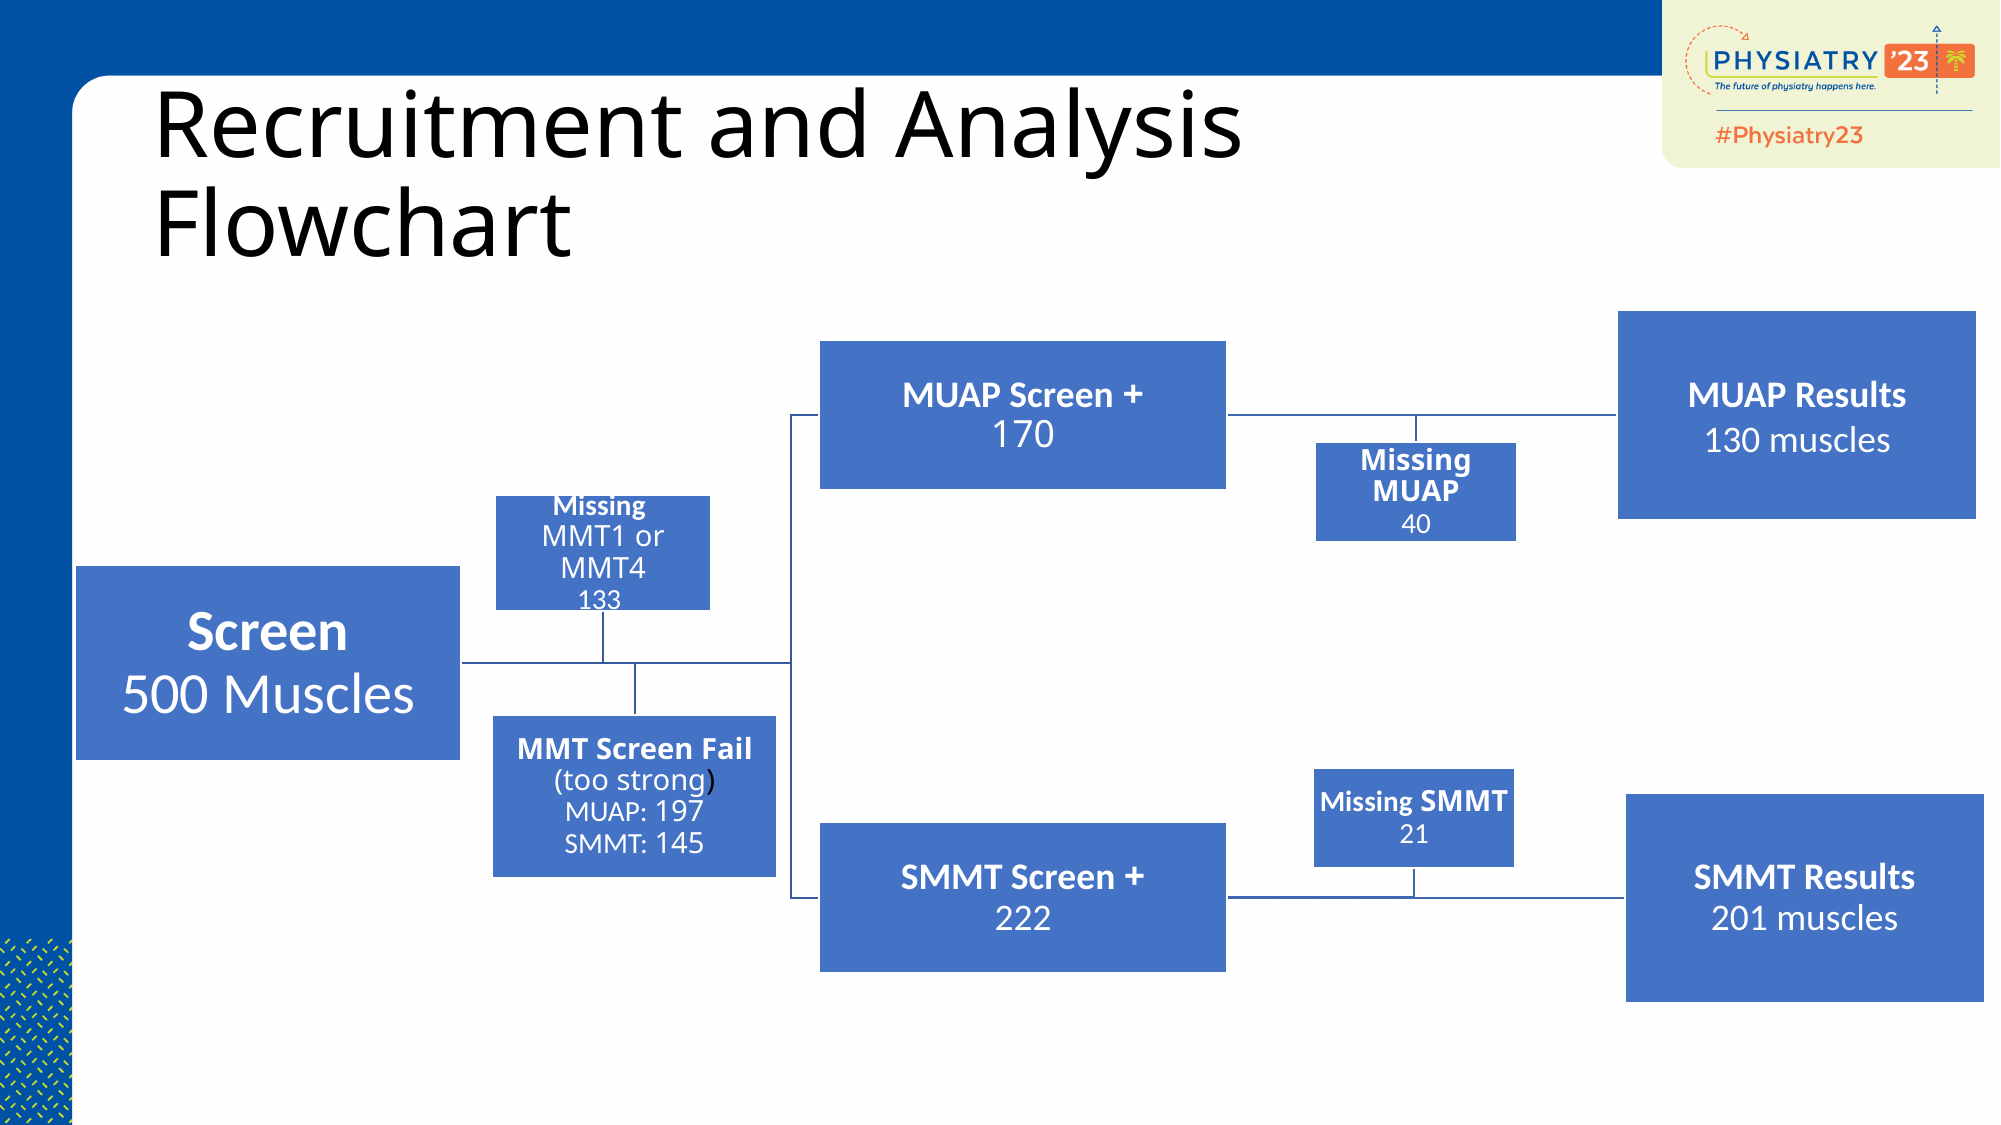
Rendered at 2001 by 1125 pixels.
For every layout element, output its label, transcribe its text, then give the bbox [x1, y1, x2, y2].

picture [0, 0, 2000, 1125]
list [74, 299, 1988, 1014]
title Recruitment and Analysis Flowchart [137, 77, 1661, 278]
